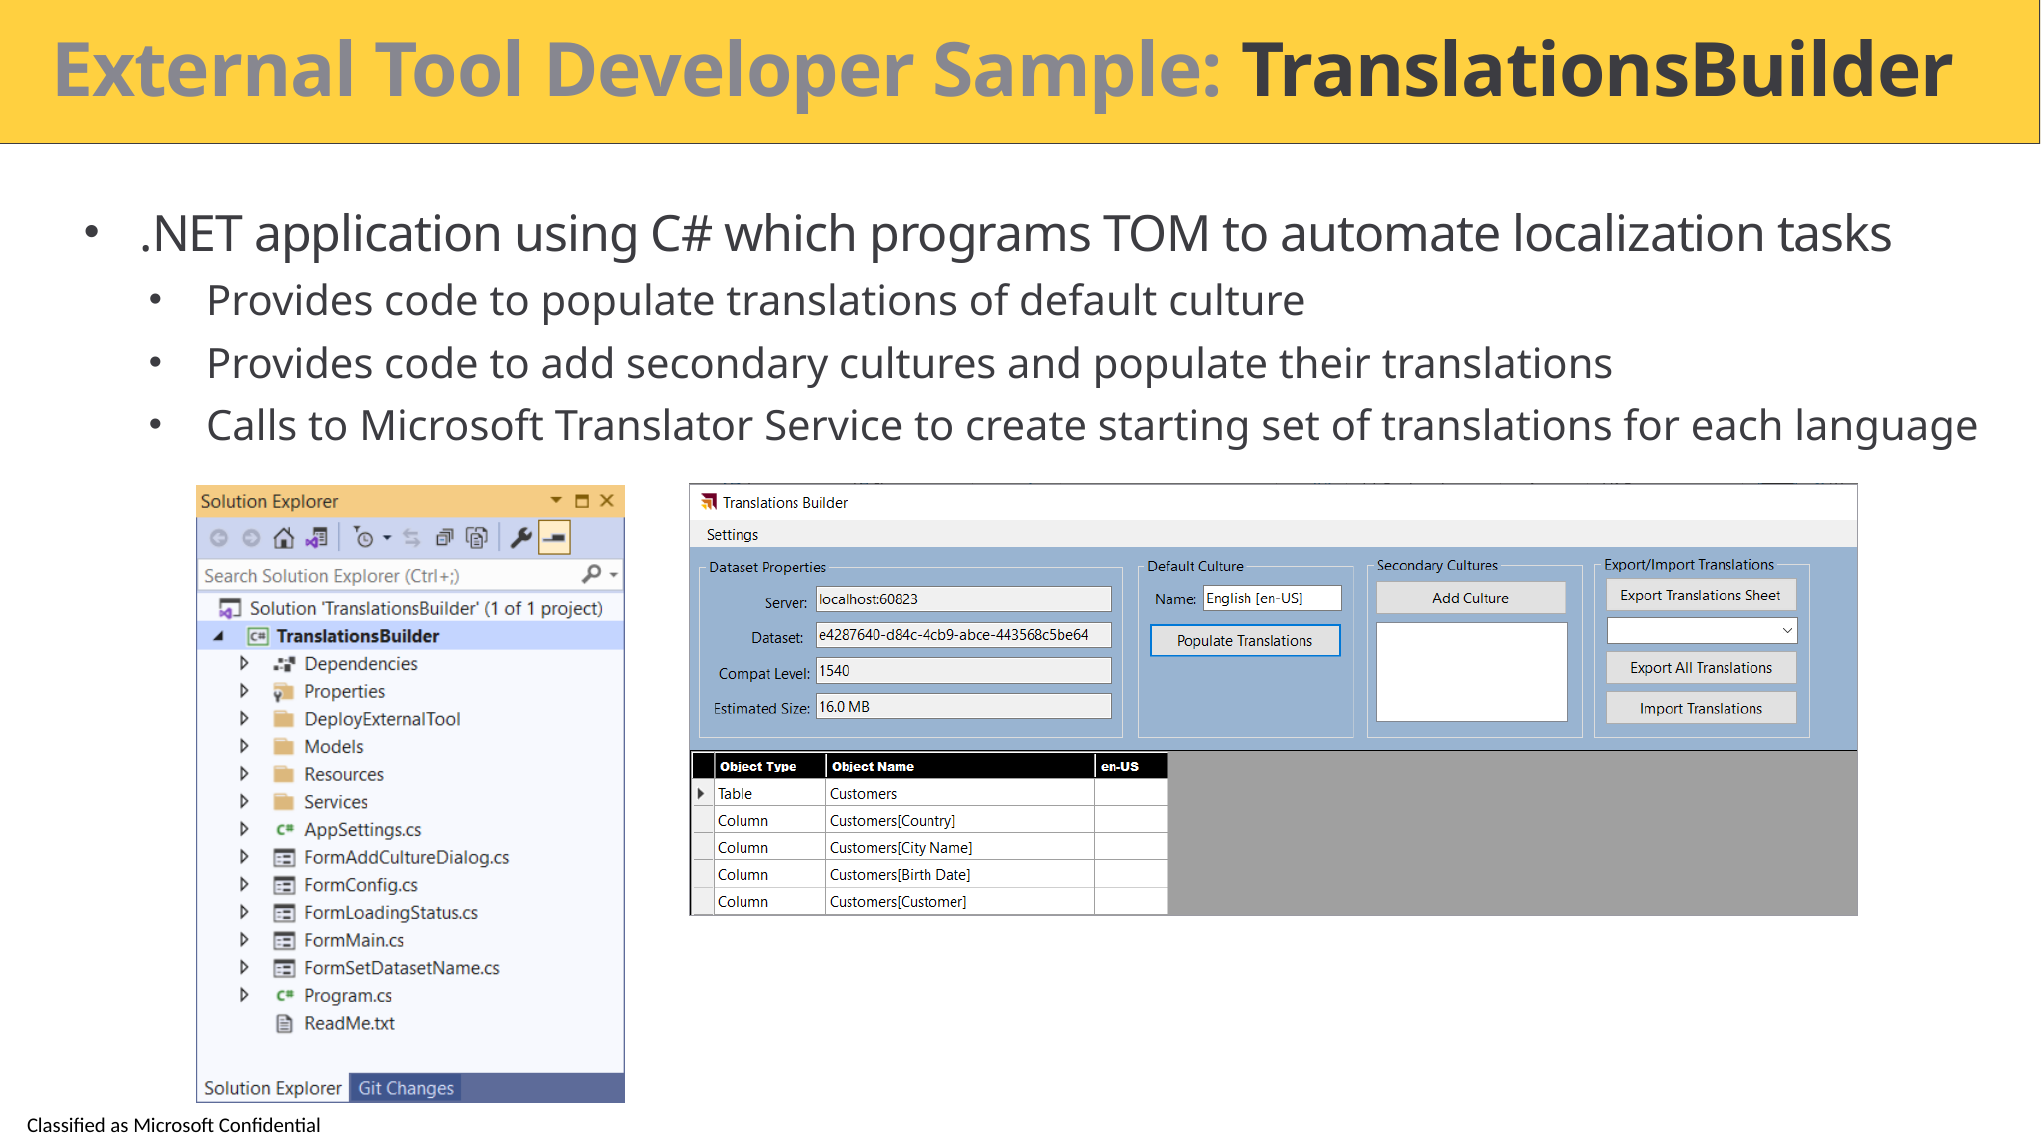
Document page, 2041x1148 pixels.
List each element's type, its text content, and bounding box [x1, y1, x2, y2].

title External Tool Developer Sample: TranslationsBuilder [51, 31, 1988, 113]
picture [689, 483, 1859, 916]
list .NET application using C# which programs TOM to automate localization tasks Provides code to populate translations of default culture Provides code to add secondary cultures and populate their translations Calls to Microsoft Translator Service to create starting set of translations for each language [83, 201, 1988, 452]
picture [196, 484, 625, 1103]
